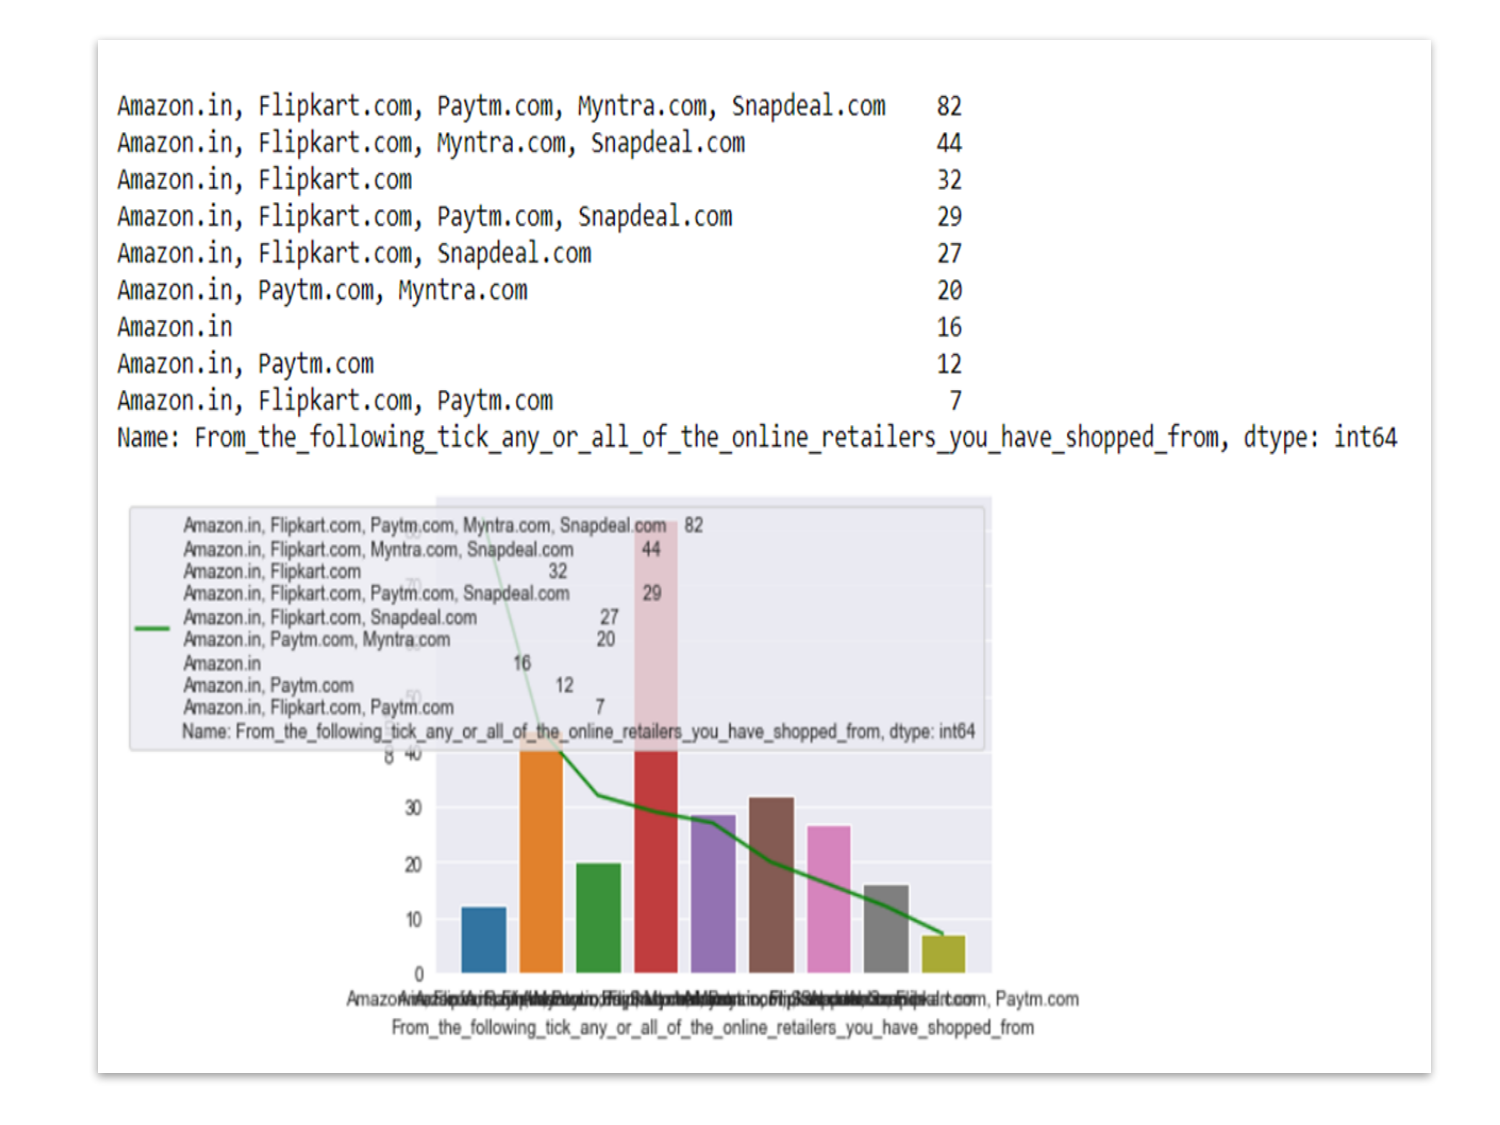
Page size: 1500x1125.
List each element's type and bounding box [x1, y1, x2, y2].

picture [111, 54, 1417, 1059]
